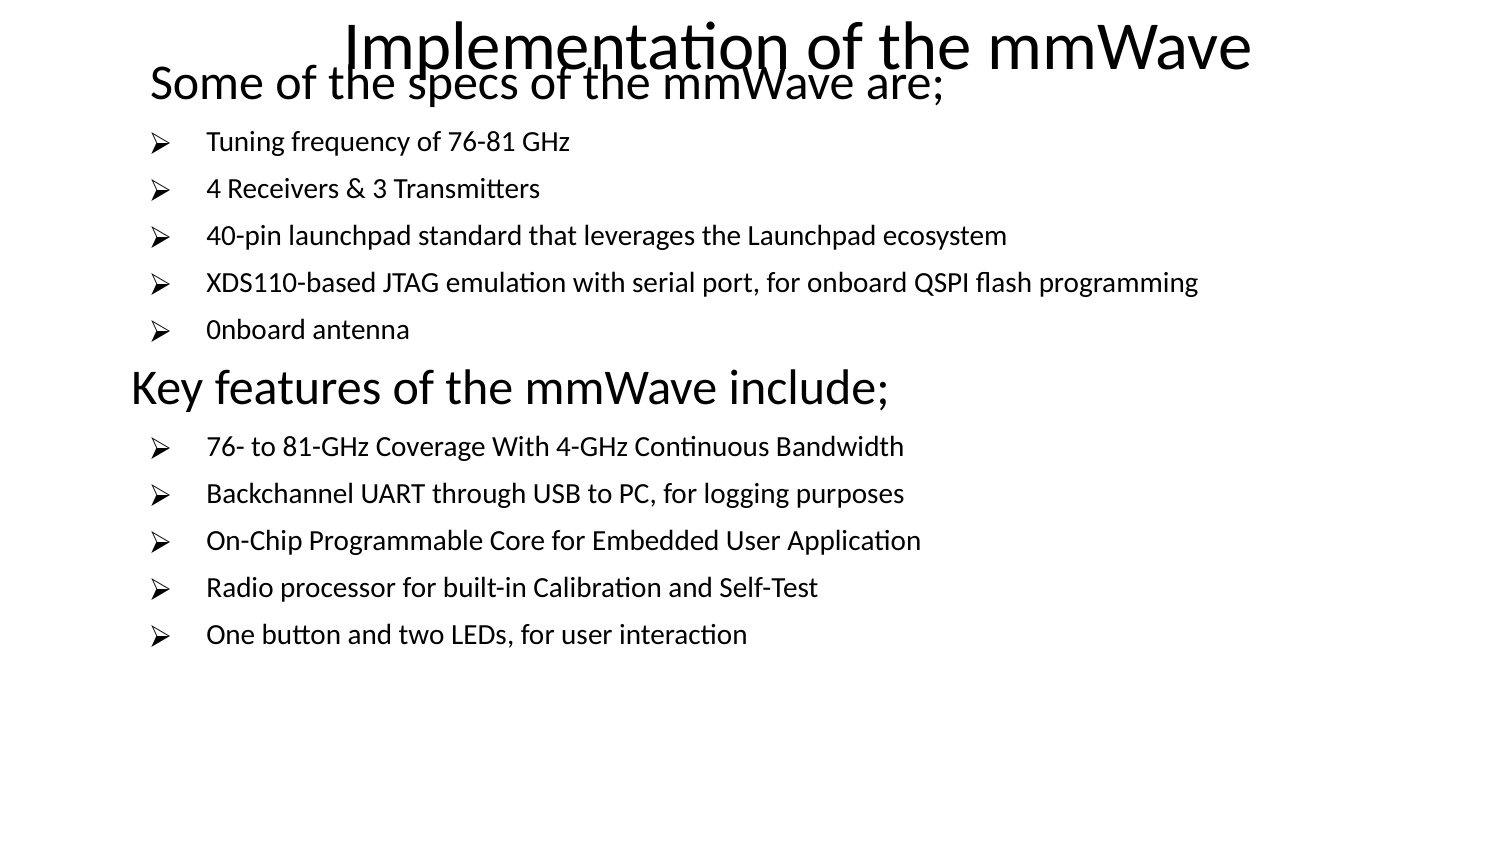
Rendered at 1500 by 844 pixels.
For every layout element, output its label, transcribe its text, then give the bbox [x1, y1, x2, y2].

title Implementation of the mmWave [328, 0, 1447, 112]
list Some of the specs of the mmWave are; Tuning frequency of 76-81 GHz 4 Receivers & 3 Transmitters 40-pin launchpad standard that leverages the Launchpad ecosystem XDS110-based JTAG emulation with serial port, for onboard QSPI flash programming 0nboard antenna Key features of the mmWave include; 76- to 81-GHz Coverage With 4-GHz Continuous Bandwidth Backchannel UART through USB to PC, for logging purposes On-Chip Programmable Core for Embedded User Application Radio processor for built-in Calibration and Self-Test One button and two LEDs, for user interaction [116, 48, 1410, 844]
